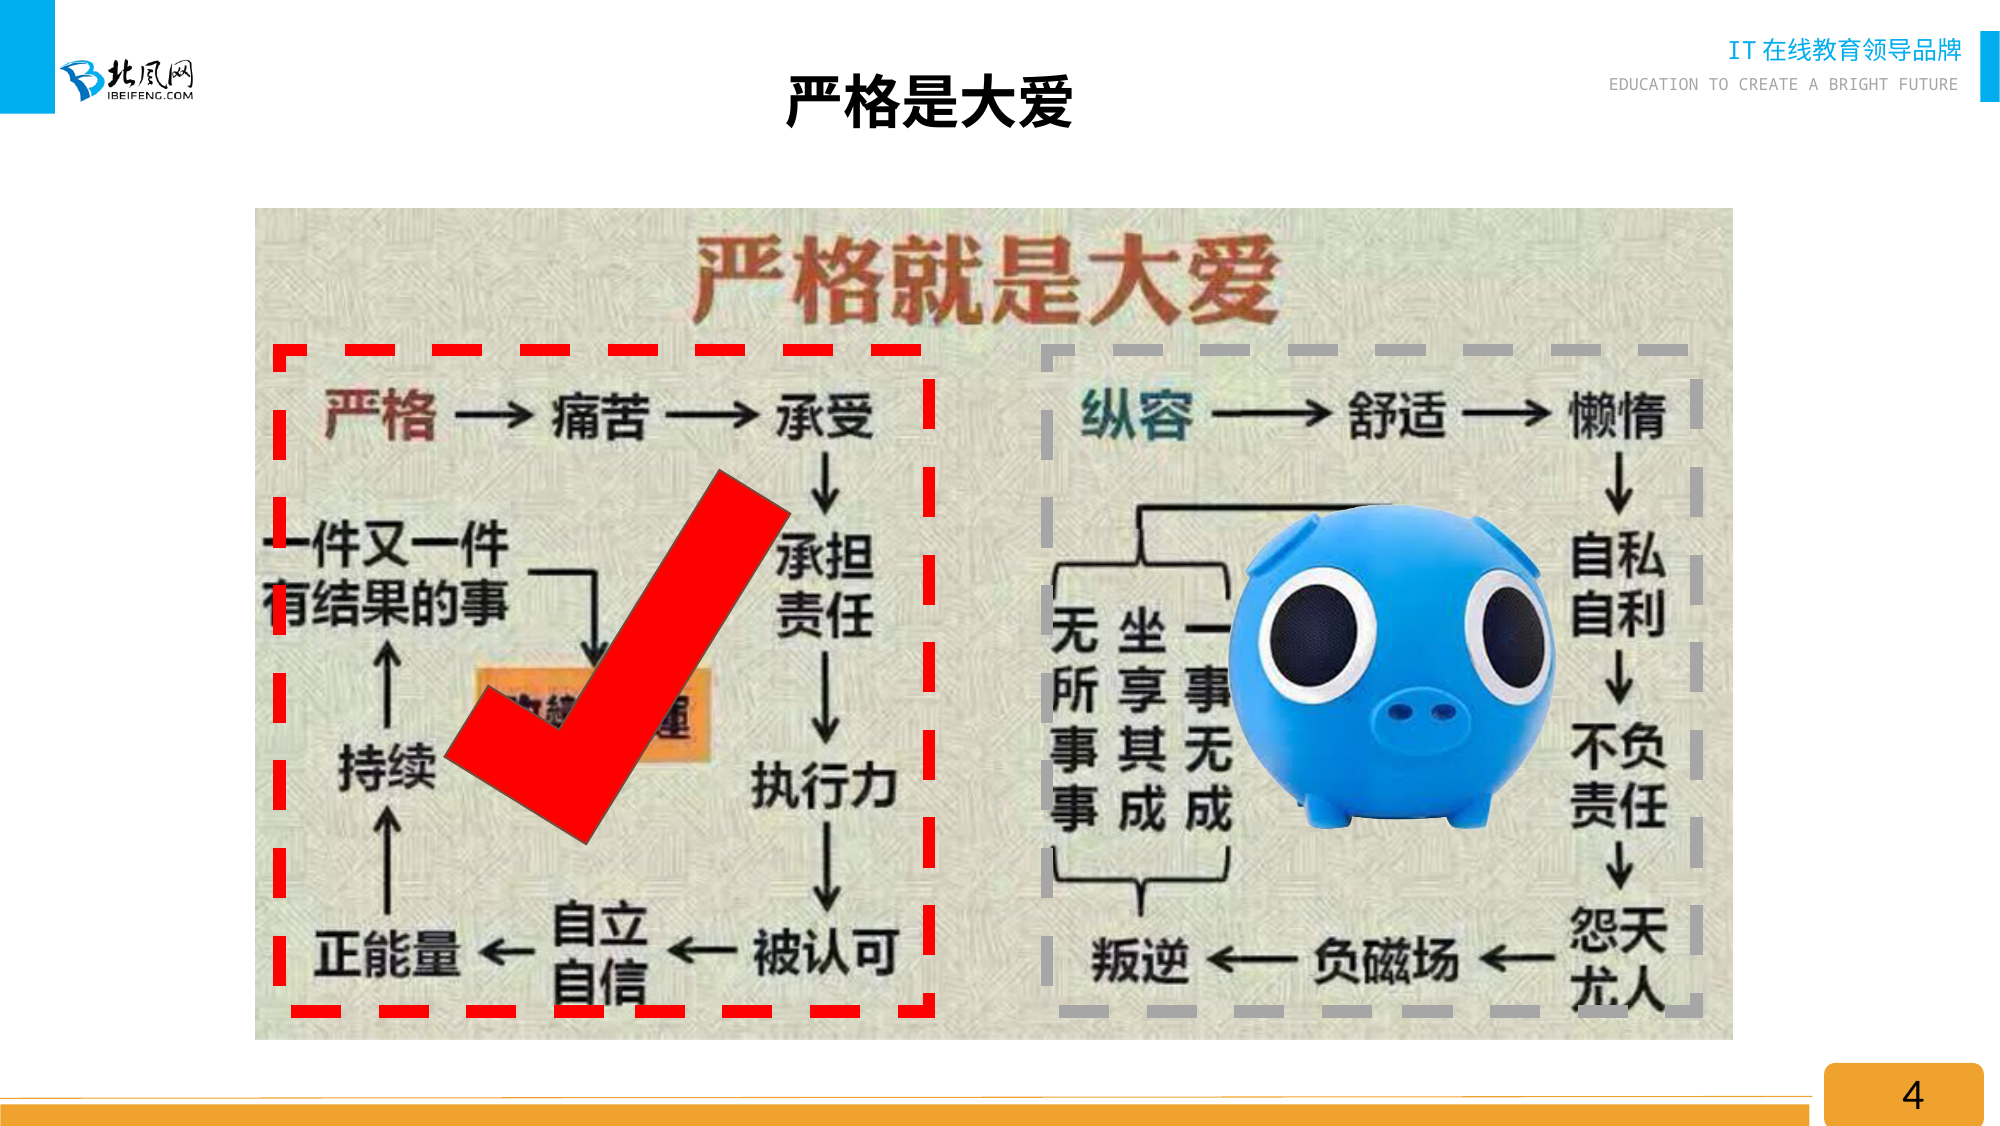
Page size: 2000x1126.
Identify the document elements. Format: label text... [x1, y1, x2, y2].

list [255, 208, 1733, 1040]
picture [56, 54, 198, 103]
picture [1217, 492, 1569, 845]
title 严格是大爱 [255, 42, 1606, 167]
